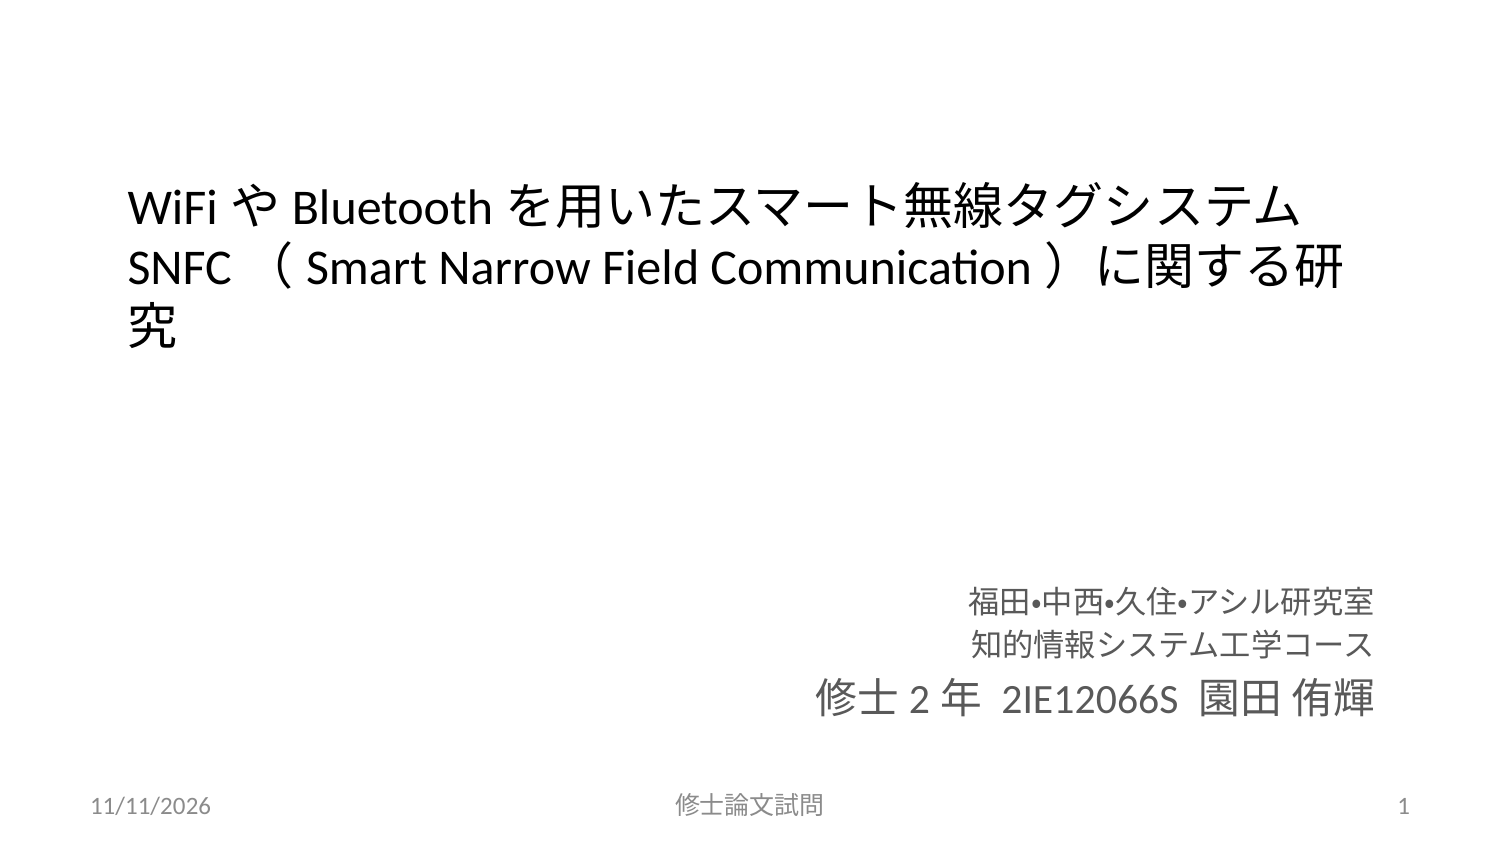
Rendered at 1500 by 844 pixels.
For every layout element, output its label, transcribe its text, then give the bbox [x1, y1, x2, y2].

footer 修士論文試問 [512, 782, 988, 827]
title WiFiやBluetoothを用いたスマート無線タグシステム SNFC（Smart Narrow Field Communication）に関する研究 [112, 173, 1388, 355]
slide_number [75, 782, 425, 827]
slide_number 1 [1074, 782, 1425, 827]
subtitle 福田・中西・久住・アシル研究室 知的情報システム工学コース 修士2年 2IE12066S 園田 侑輝 [339, 574, 1390, 763]
